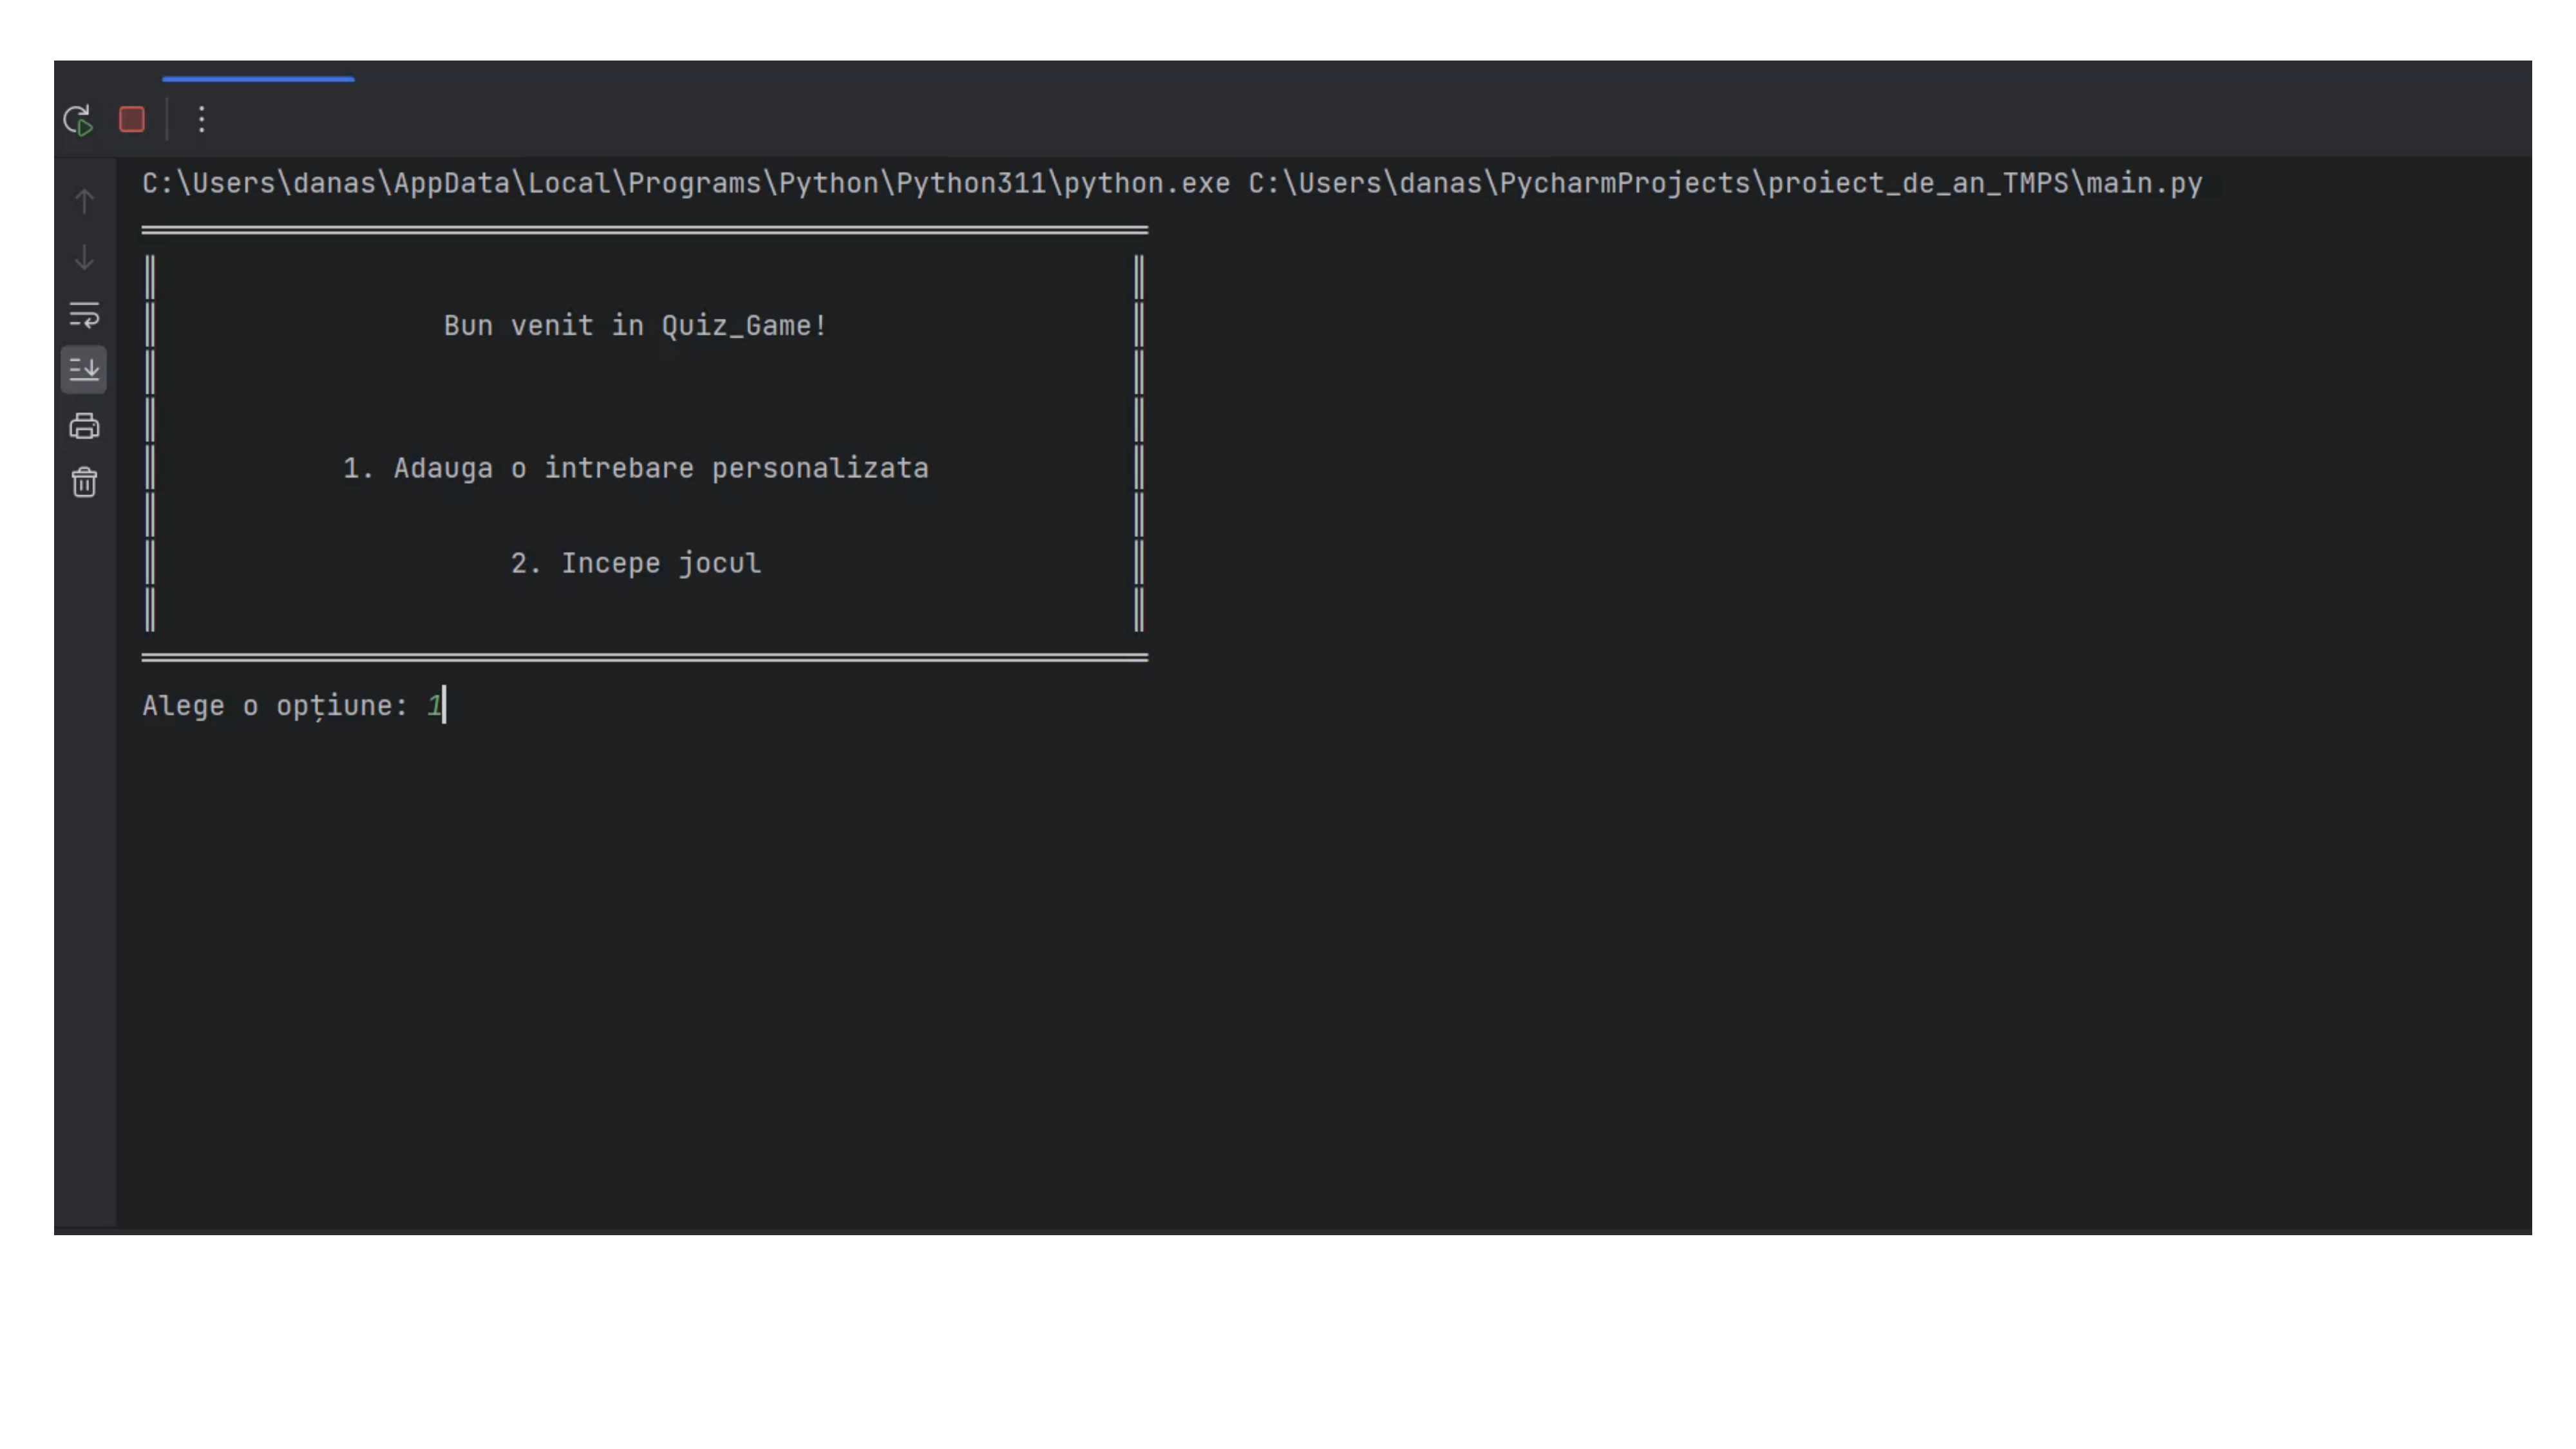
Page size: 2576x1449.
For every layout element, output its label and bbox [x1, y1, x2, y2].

text_box [53, 60, 2533, 1236]
